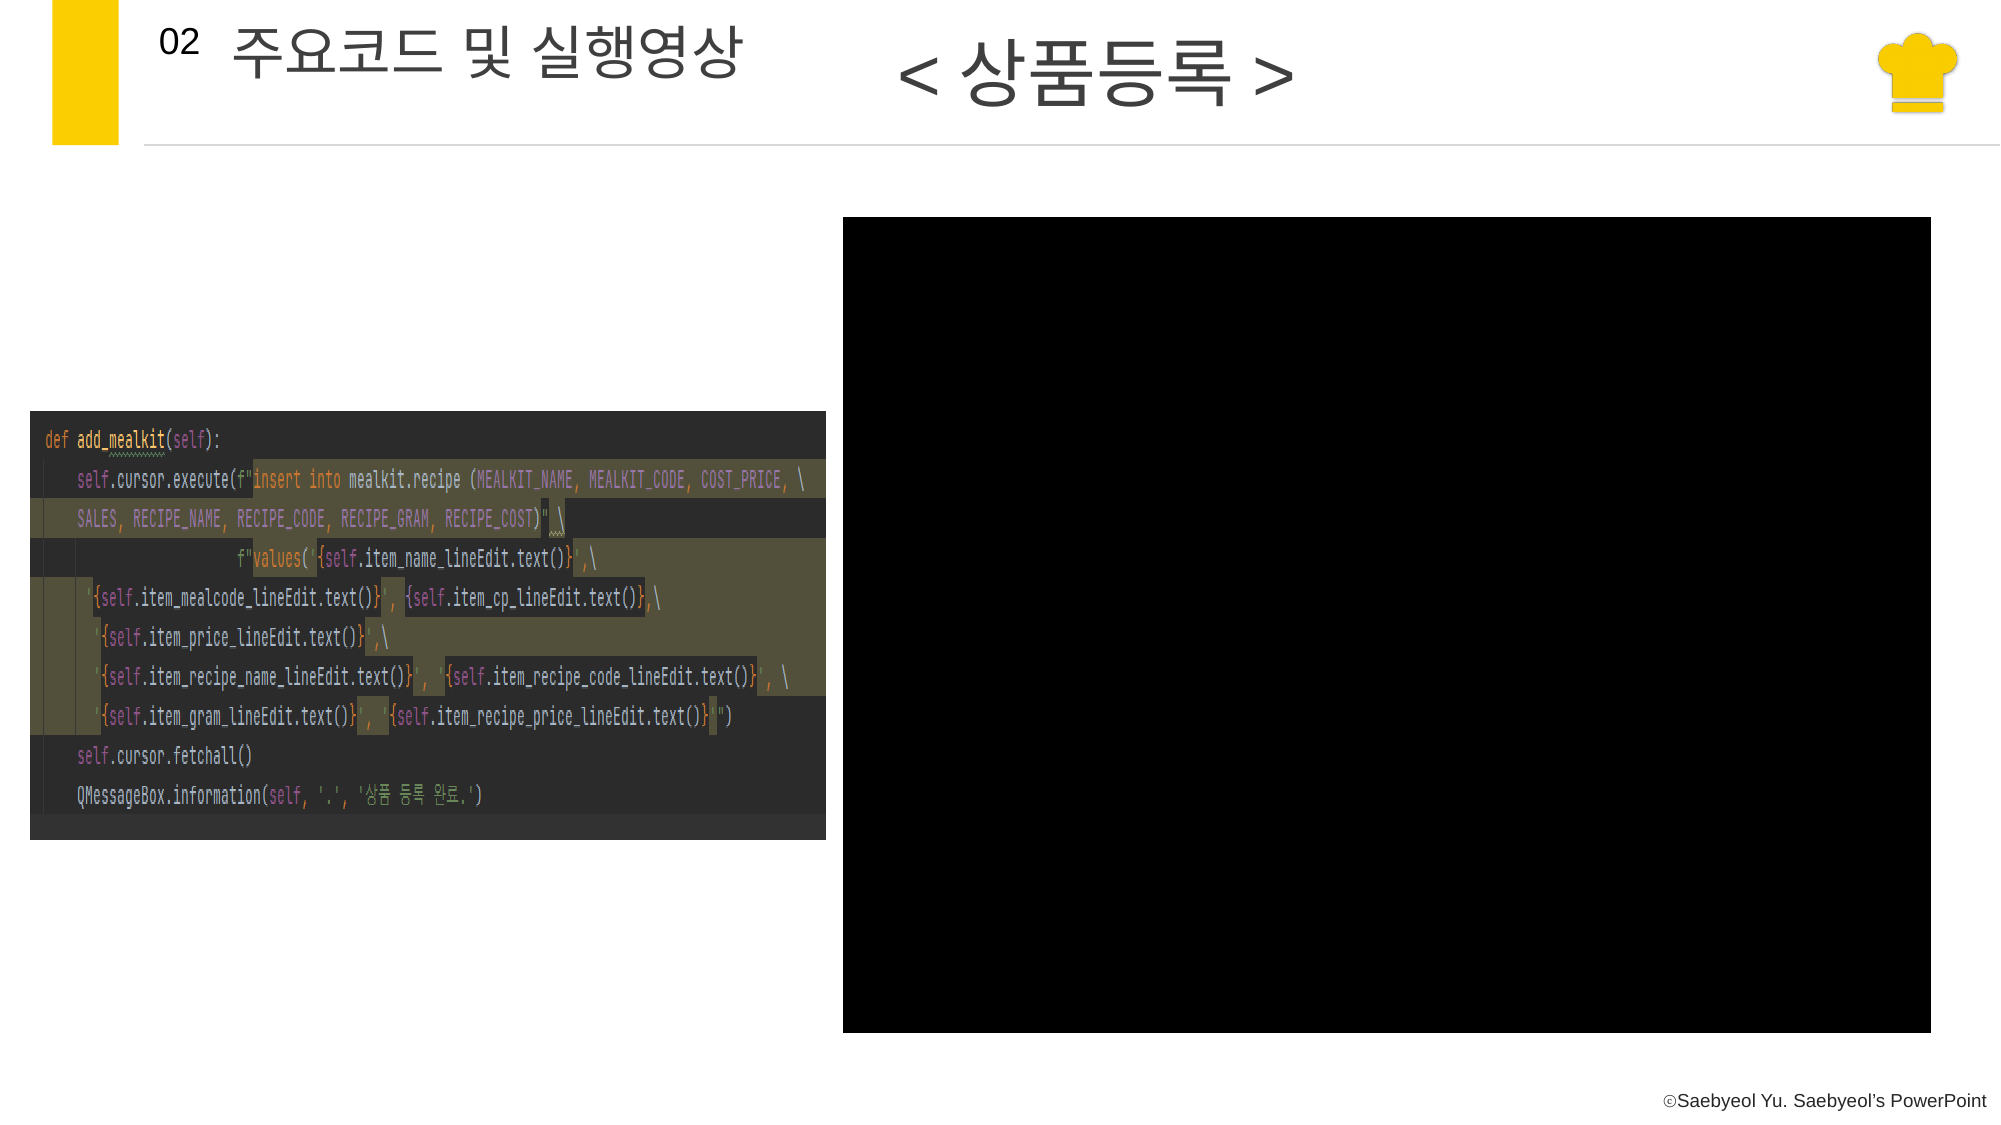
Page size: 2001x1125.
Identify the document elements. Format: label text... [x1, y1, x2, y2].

picture [843, 217, 1931, 1034]
picture [1862, 16, 1973, 128]
picture [30, 410, 826, 840]
text_box [52, 0, 119, 146]
text_box 주요코드 및 실행영상 [216, 8, 912, 94]
text_box <상품등록> [825, 19, 1369, 125]
text_box 02 [143, 9, 216, 70]
